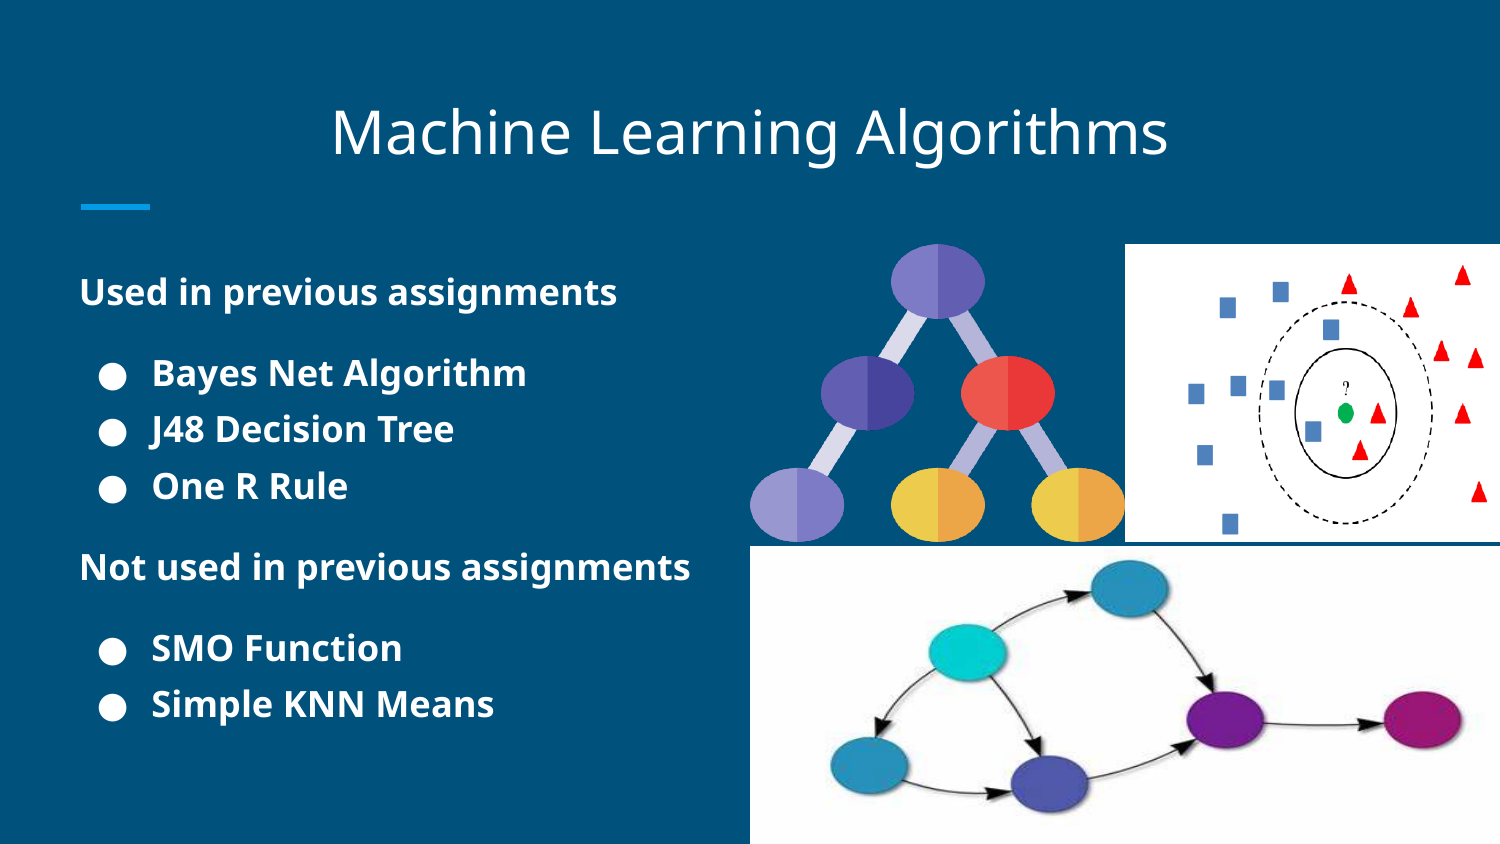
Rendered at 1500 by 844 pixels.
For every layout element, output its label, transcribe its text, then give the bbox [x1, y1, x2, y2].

picture [751, 547, 1500, 844]
title Machine Learning Algorithms [63, 75, 1437, 188]
list Used in previous assignments Bayes Net Algorithm J48 Decision Tree One R Rule Not used in previous assignments SMO Function Simple KNN Means [63, 244, 747, 750]
picture [751, 245, 1500, 541]
